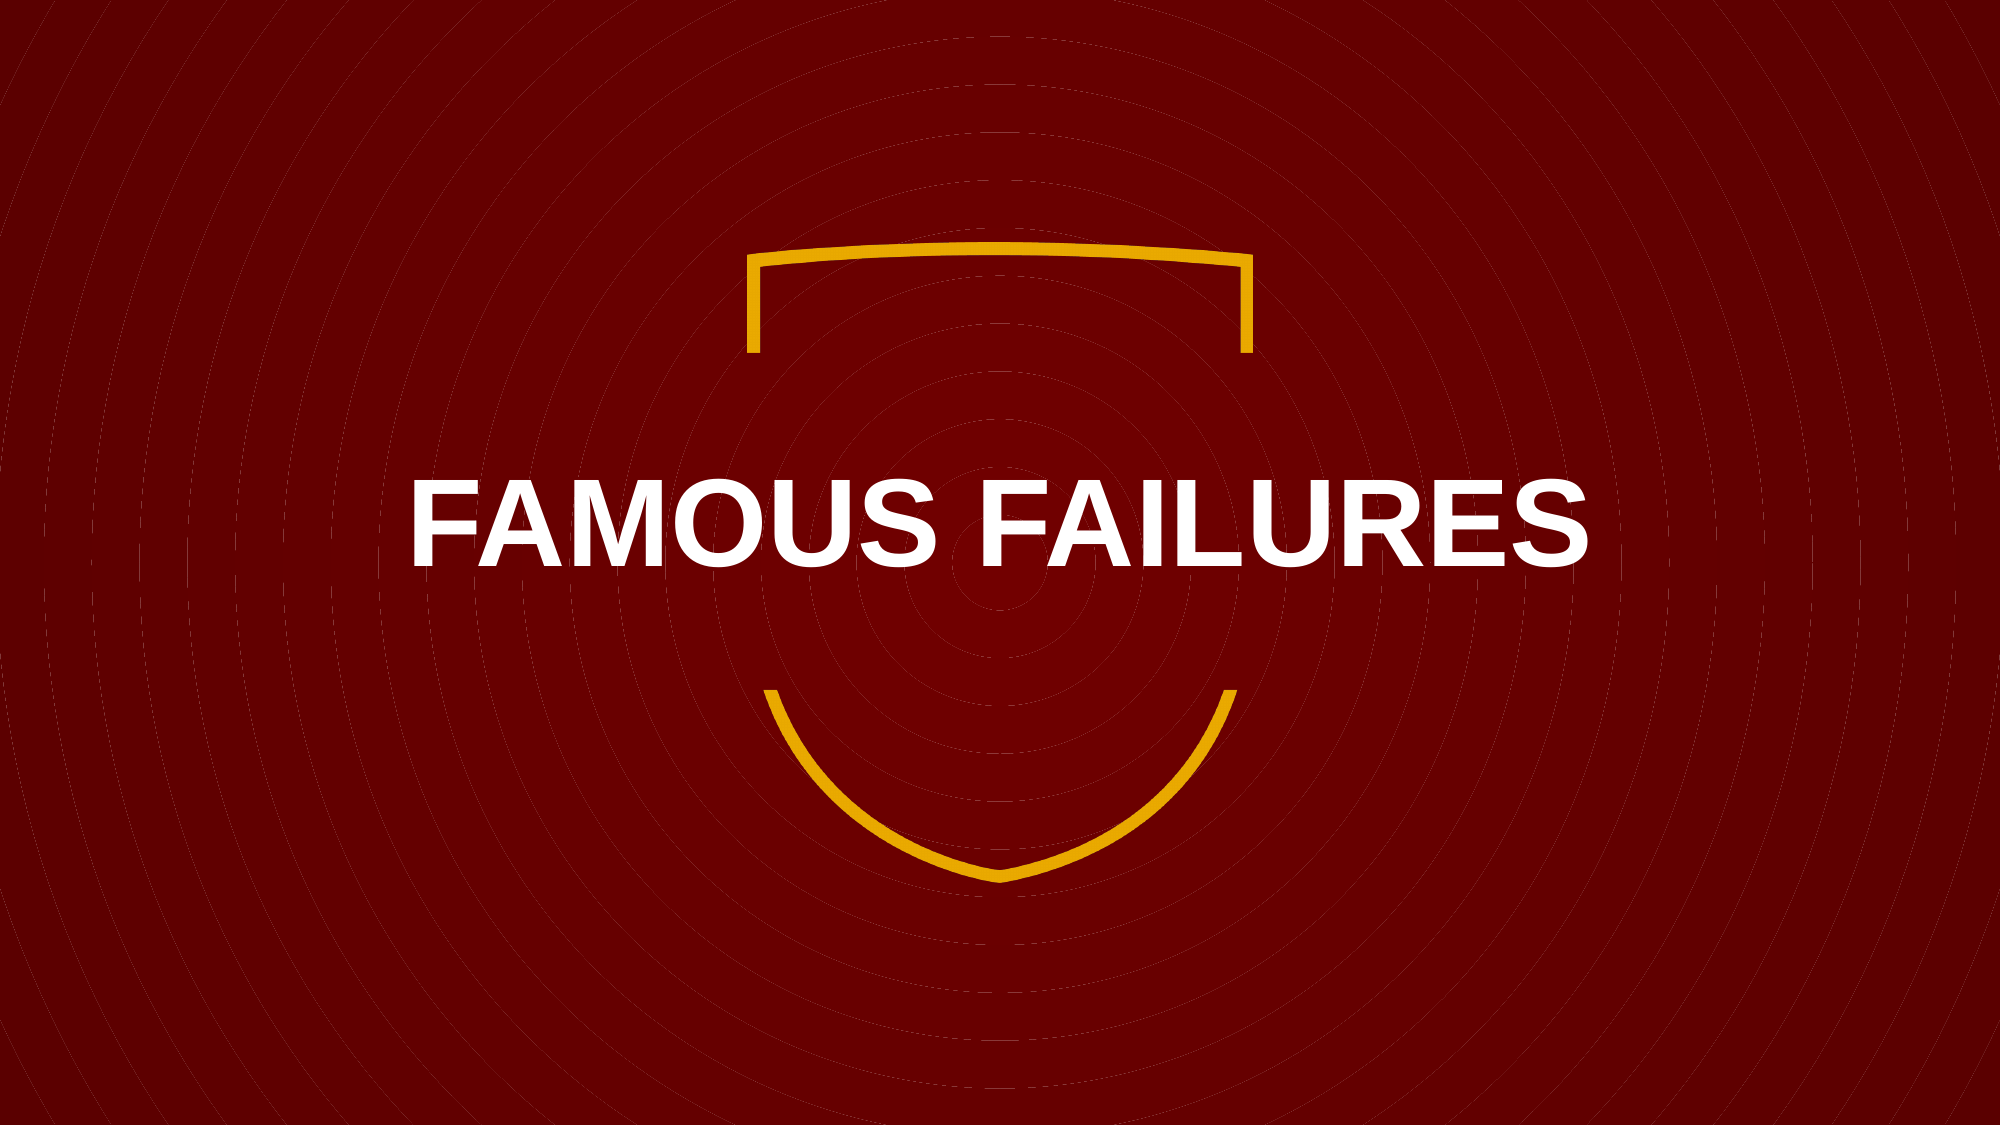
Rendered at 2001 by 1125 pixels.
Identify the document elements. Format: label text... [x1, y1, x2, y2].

title FAMOUS FAILURES [288, 264, 1712, 769]
picture [747, 242, 1253, 264]
picture [747, 769, 1253, 883]
